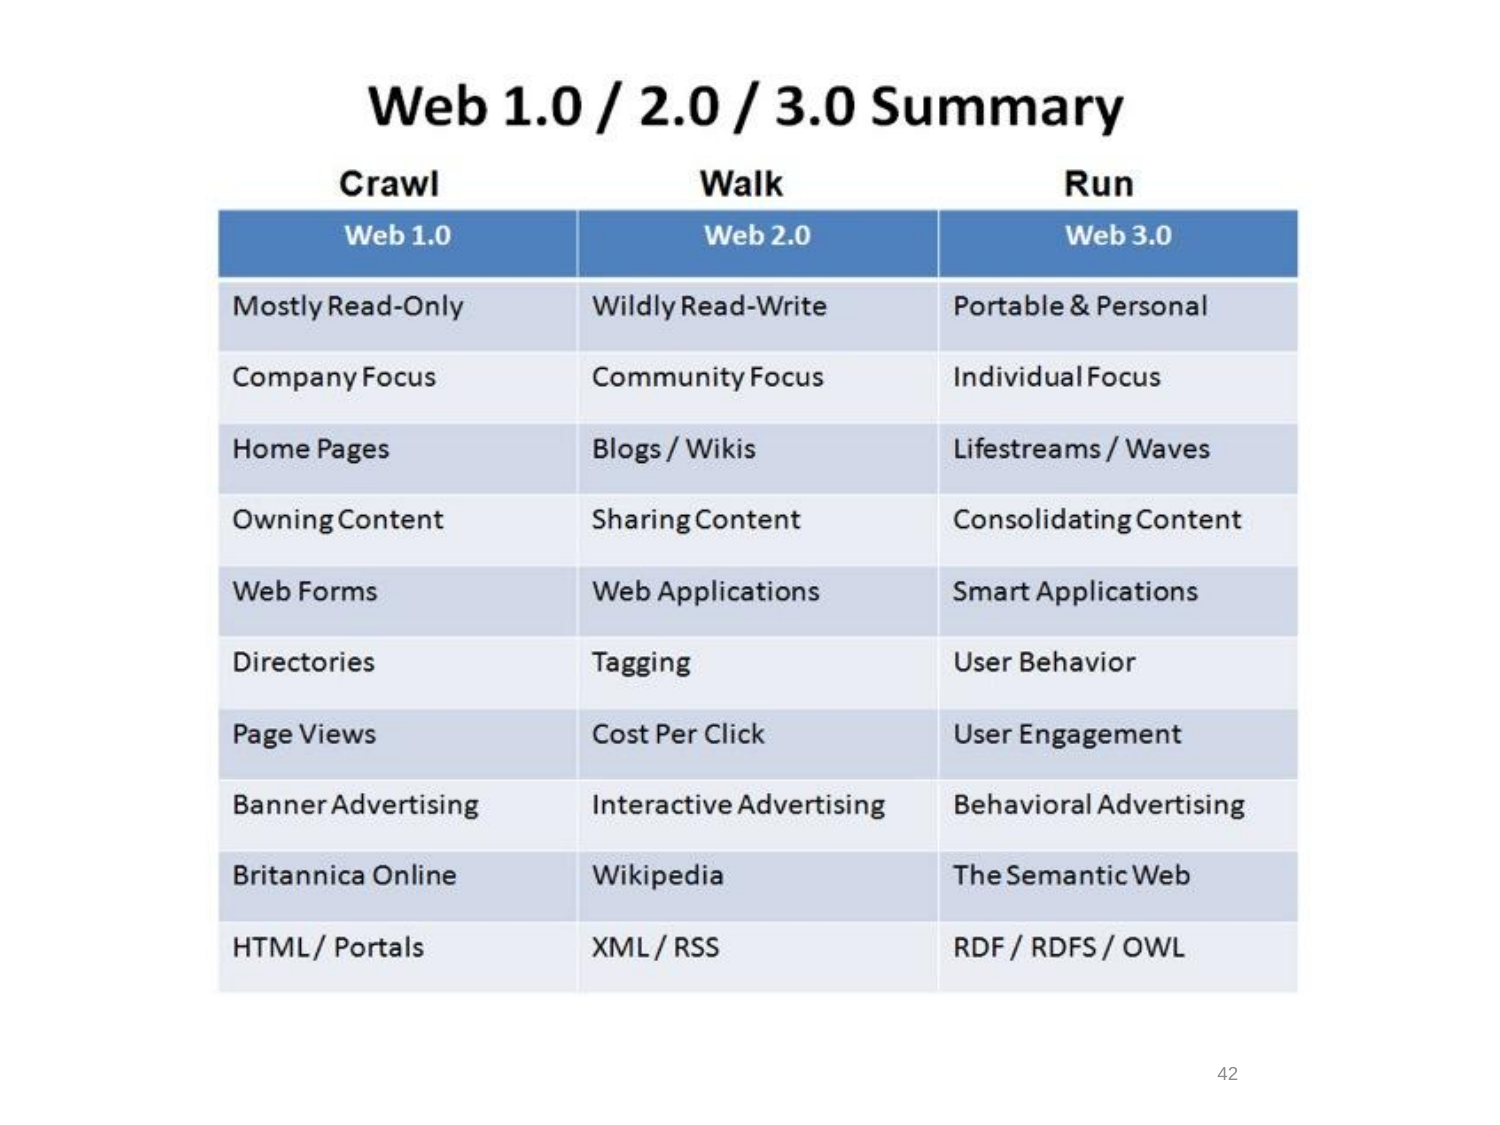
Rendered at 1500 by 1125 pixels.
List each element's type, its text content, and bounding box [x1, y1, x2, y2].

picture [121, 74, 1397, 997]
slide_number 42 [1059, 1042, 1397, 1103]
